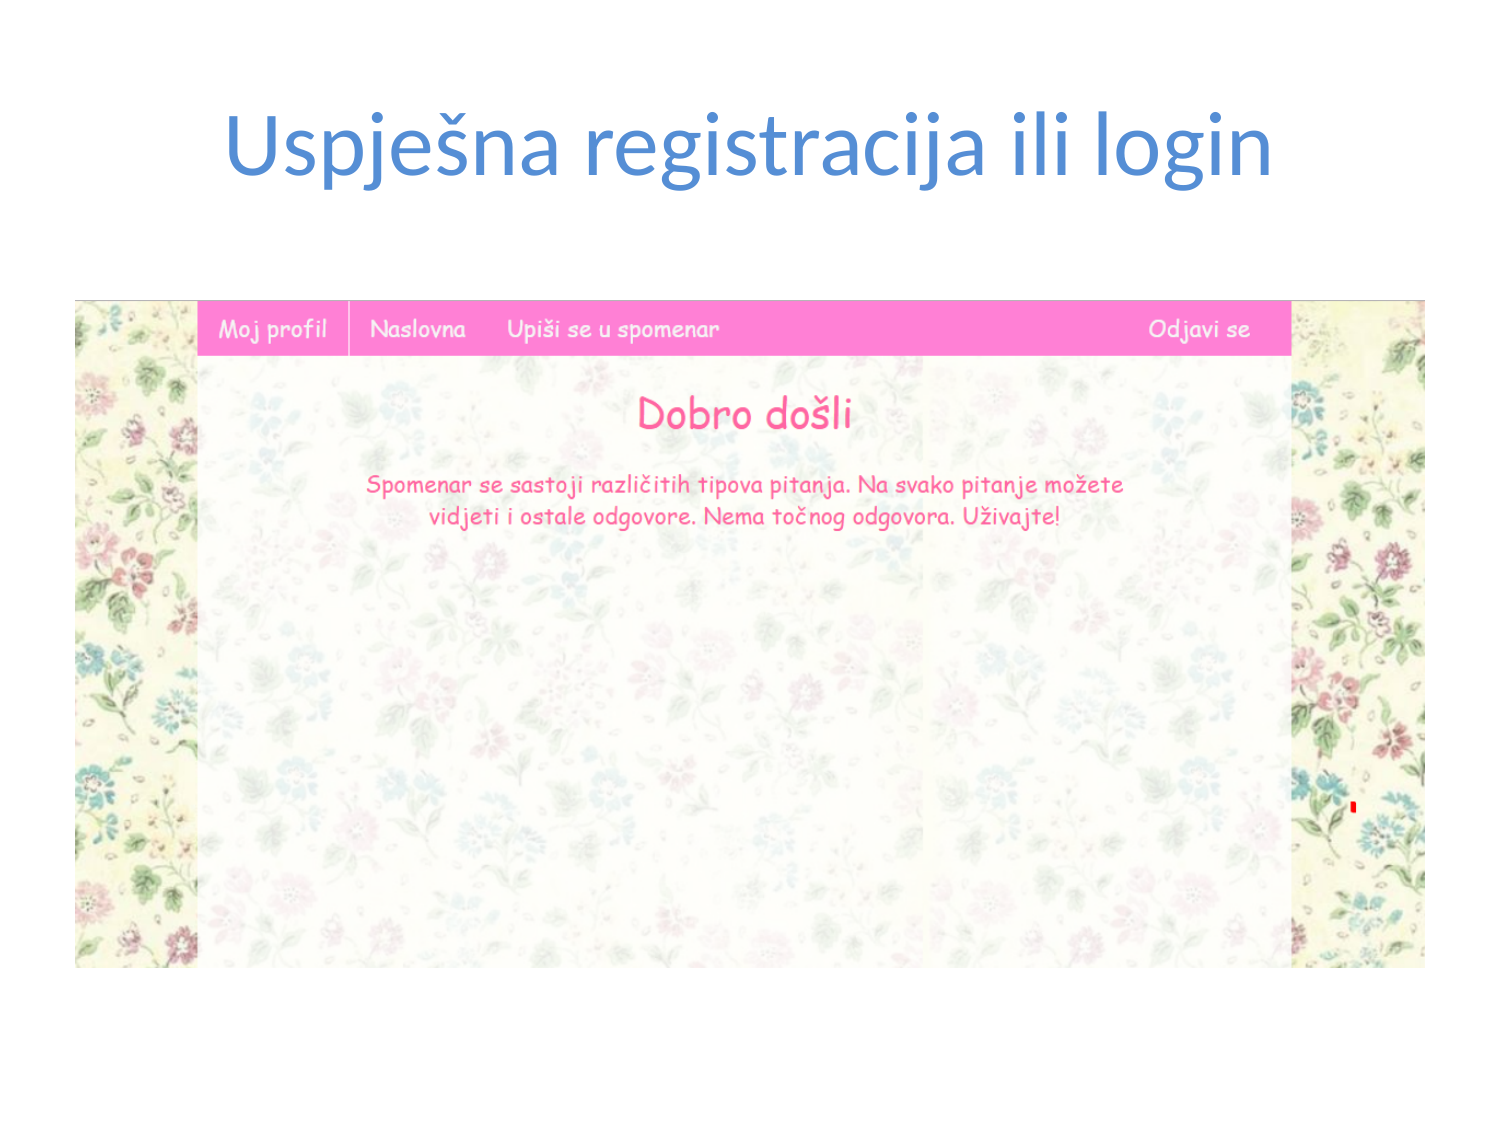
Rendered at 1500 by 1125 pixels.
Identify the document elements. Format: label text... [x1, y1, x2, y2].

title Uspješna registracija ili login [75, 45, 1425, 233]
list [74, 299, 1426, 968]
